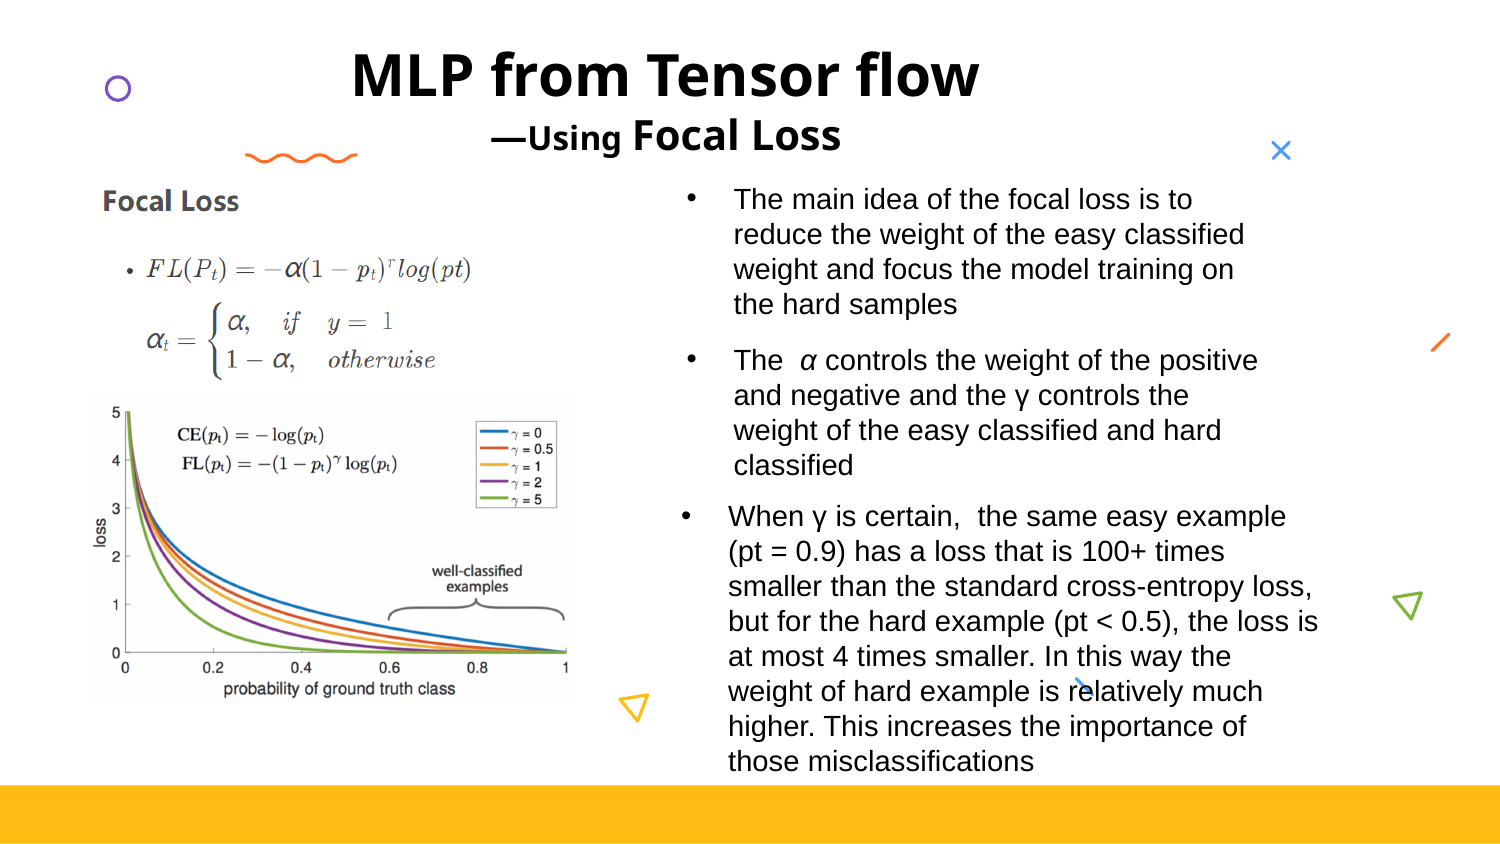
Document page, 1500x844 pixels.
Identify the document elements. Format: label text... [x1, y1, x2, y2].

text_box The α controls the weight of the positive and negative and the γ controls the weight of the easy classified and hard classified [671, 333, 1294, 489]
text_box When γ is certain, the same easy example (pt = 0.9) has a loss that is 100+ times smaller than the standard cross-entropy loss, but for the hard example (pt < 0.5), the loss is at most 4 times smaller. In this way the weight of hard example is relatively much higher. This increases the importance of those misclassifications [666, 490, 1335, 785]
picture [86, 167, 577, 701]
text_box The main idea of the focal loss is to reduce the weight of the easy classified weight and focus the model training on the hard samples [671, 172, 1263, 328]
text_box MLP from Tensor flow —Using Focal Loss [33, 51, 1298, 146]
